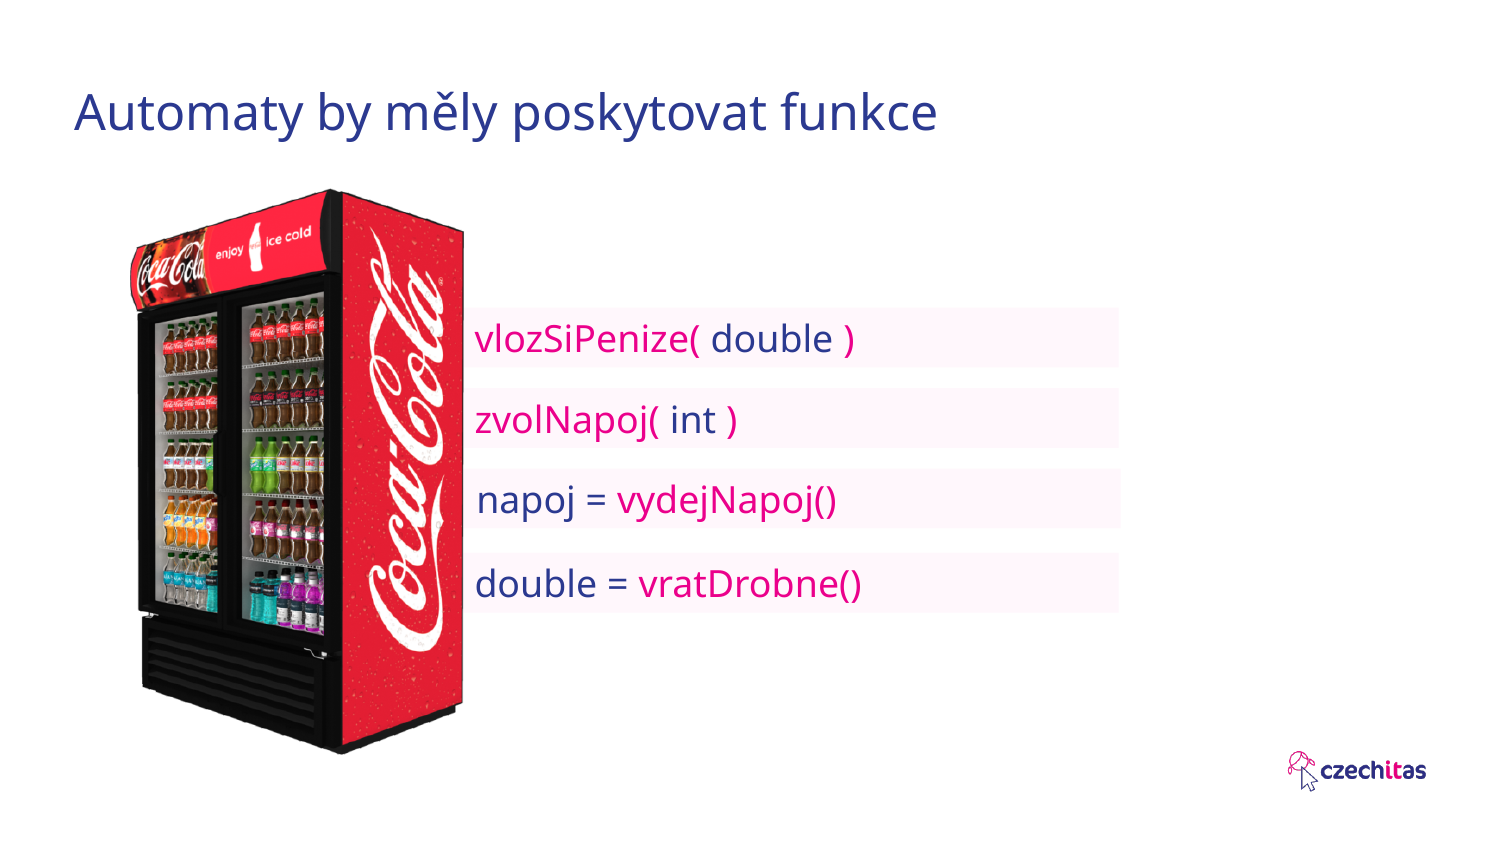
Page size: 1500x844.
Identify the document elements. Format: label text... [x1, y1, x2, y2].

picture [74, 173, 525, 755]
title Automaty by měly poskytovat funkce [74, 71, 1426, 148]
text_box zvolNapoj( int ) [529, 388, 1119, 448]
picture [1287, 751, 1426, 792]
text_box napoj = vydejNapoj() [529, 468, 1121, 529]
text_box double = vratDrobne() [529, 552, 1119, 613]
text_box vlozSiPenize( double ) [529, 307, 1119, 368]
